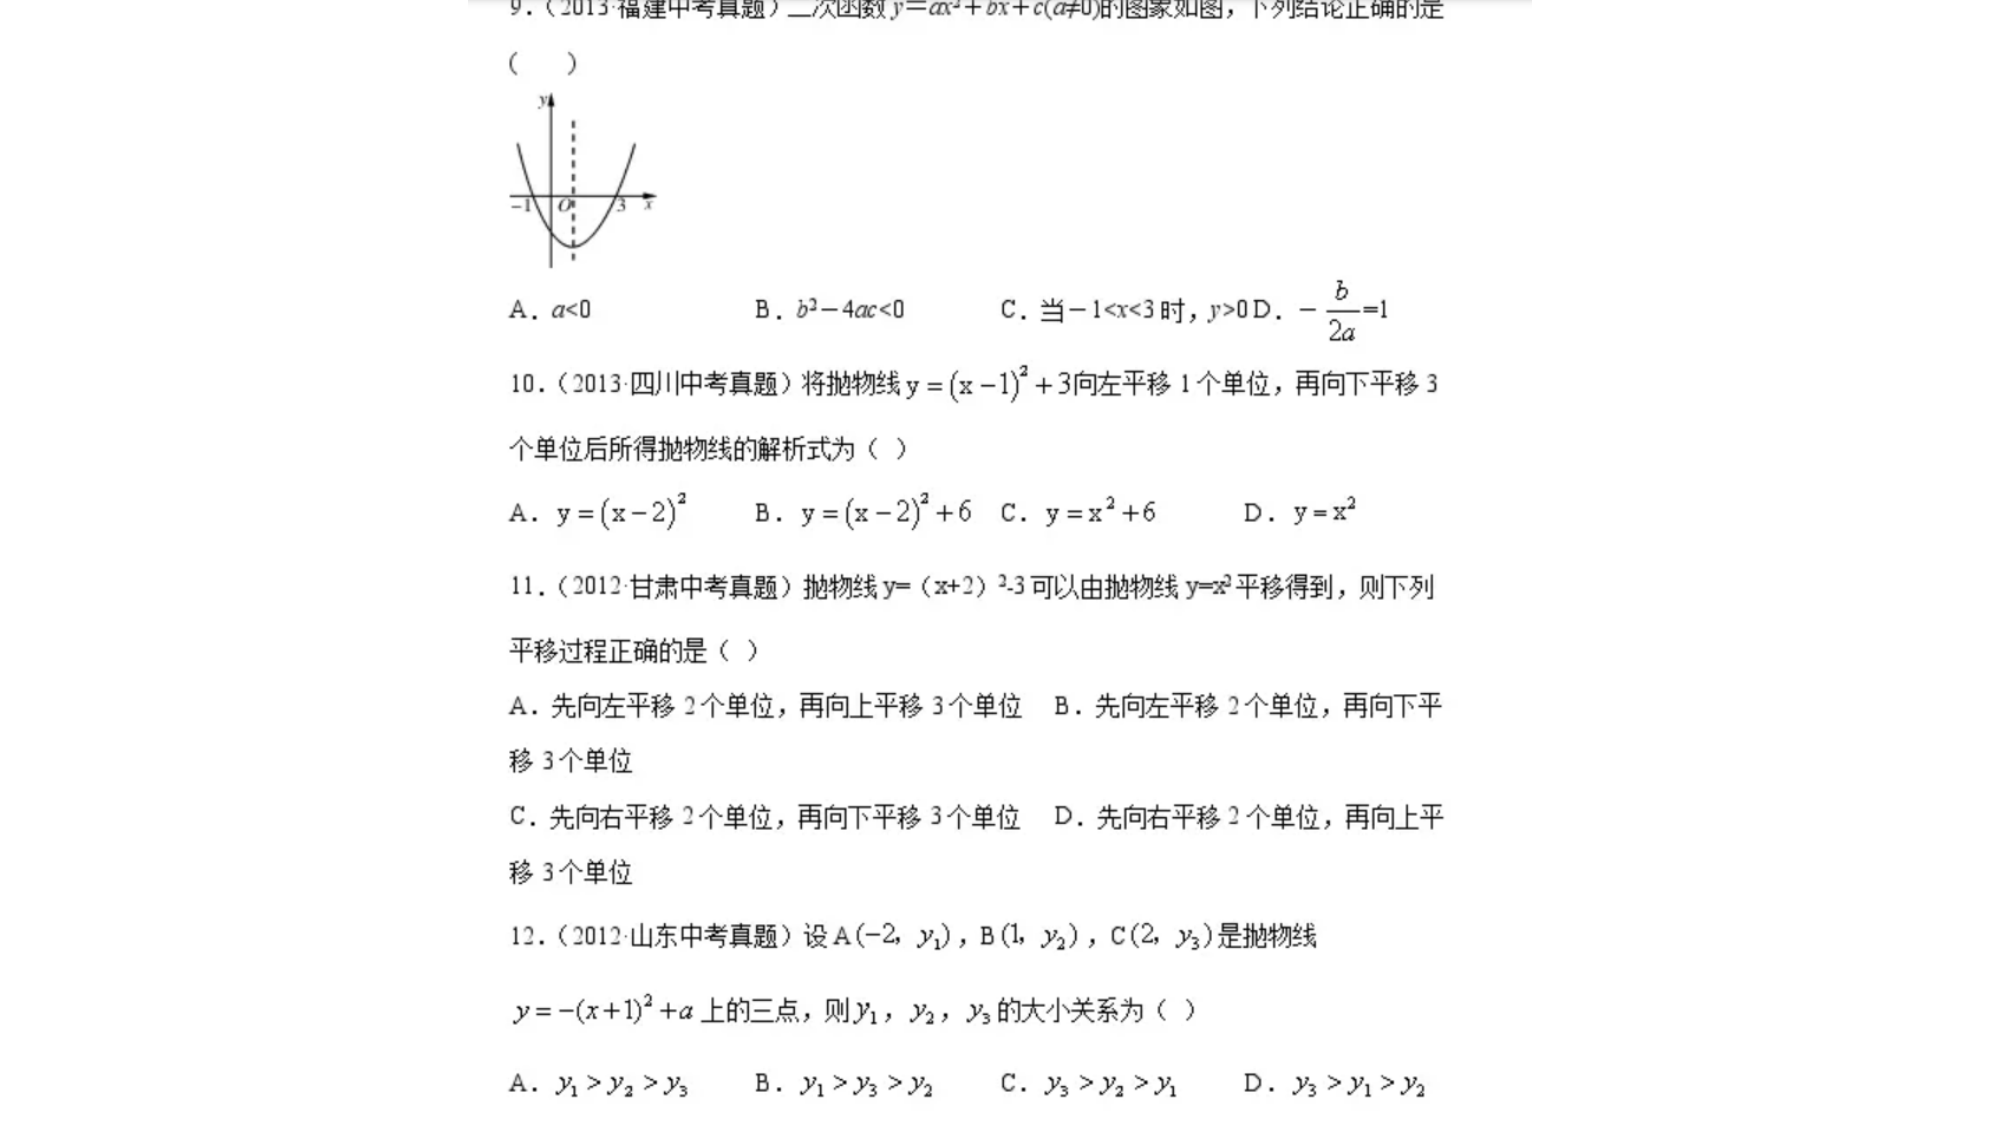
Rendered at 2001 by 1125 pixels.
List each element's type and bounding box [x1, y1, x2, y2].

picture [468, 0, 1532, 1125]
